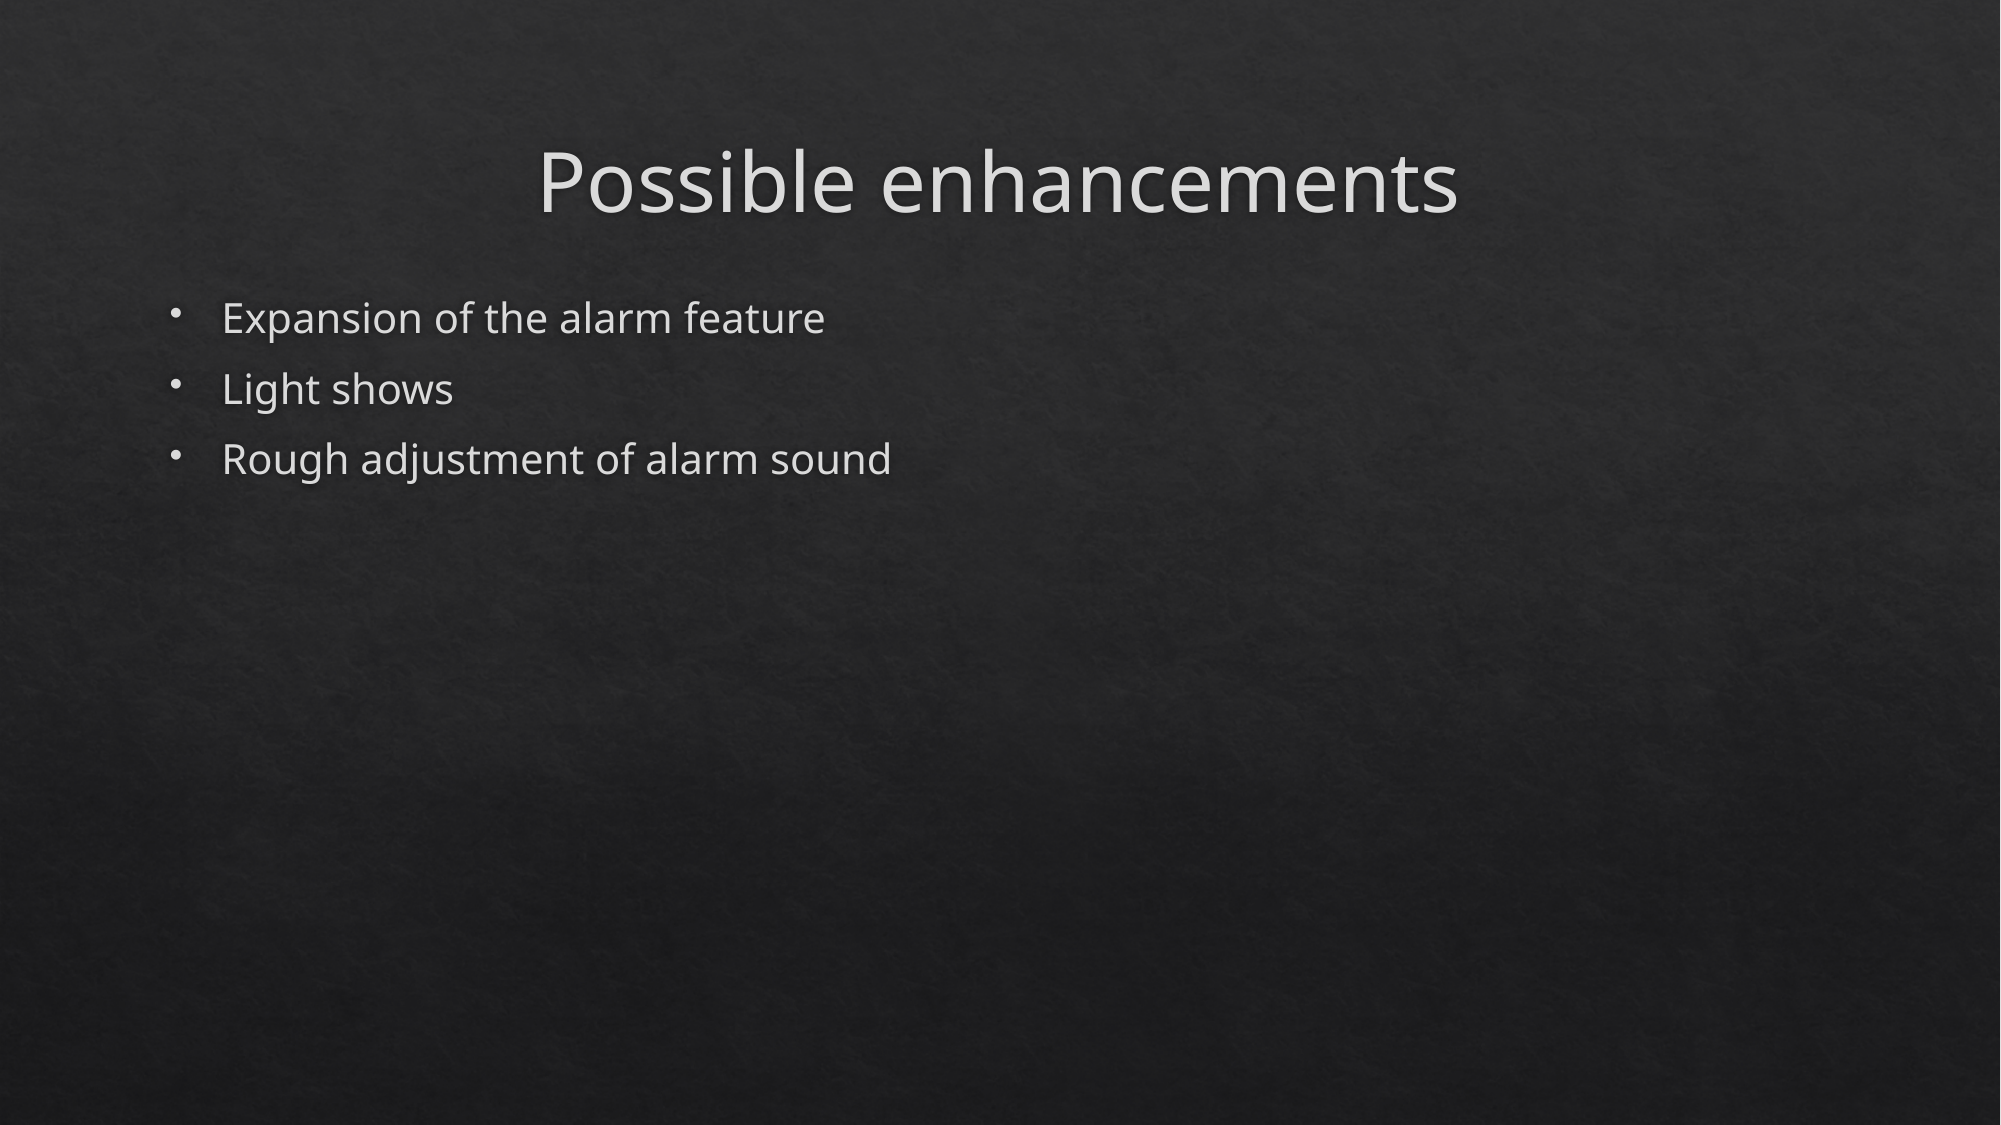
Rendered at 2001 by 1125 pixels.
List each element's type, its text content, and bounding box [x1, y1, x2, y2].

title Possible enhancements [149, 99, 1849, 260]
list Expansion of the alarm feature Light shows Rough adjustment of alarm sound [149, 284, 1849, 950]
